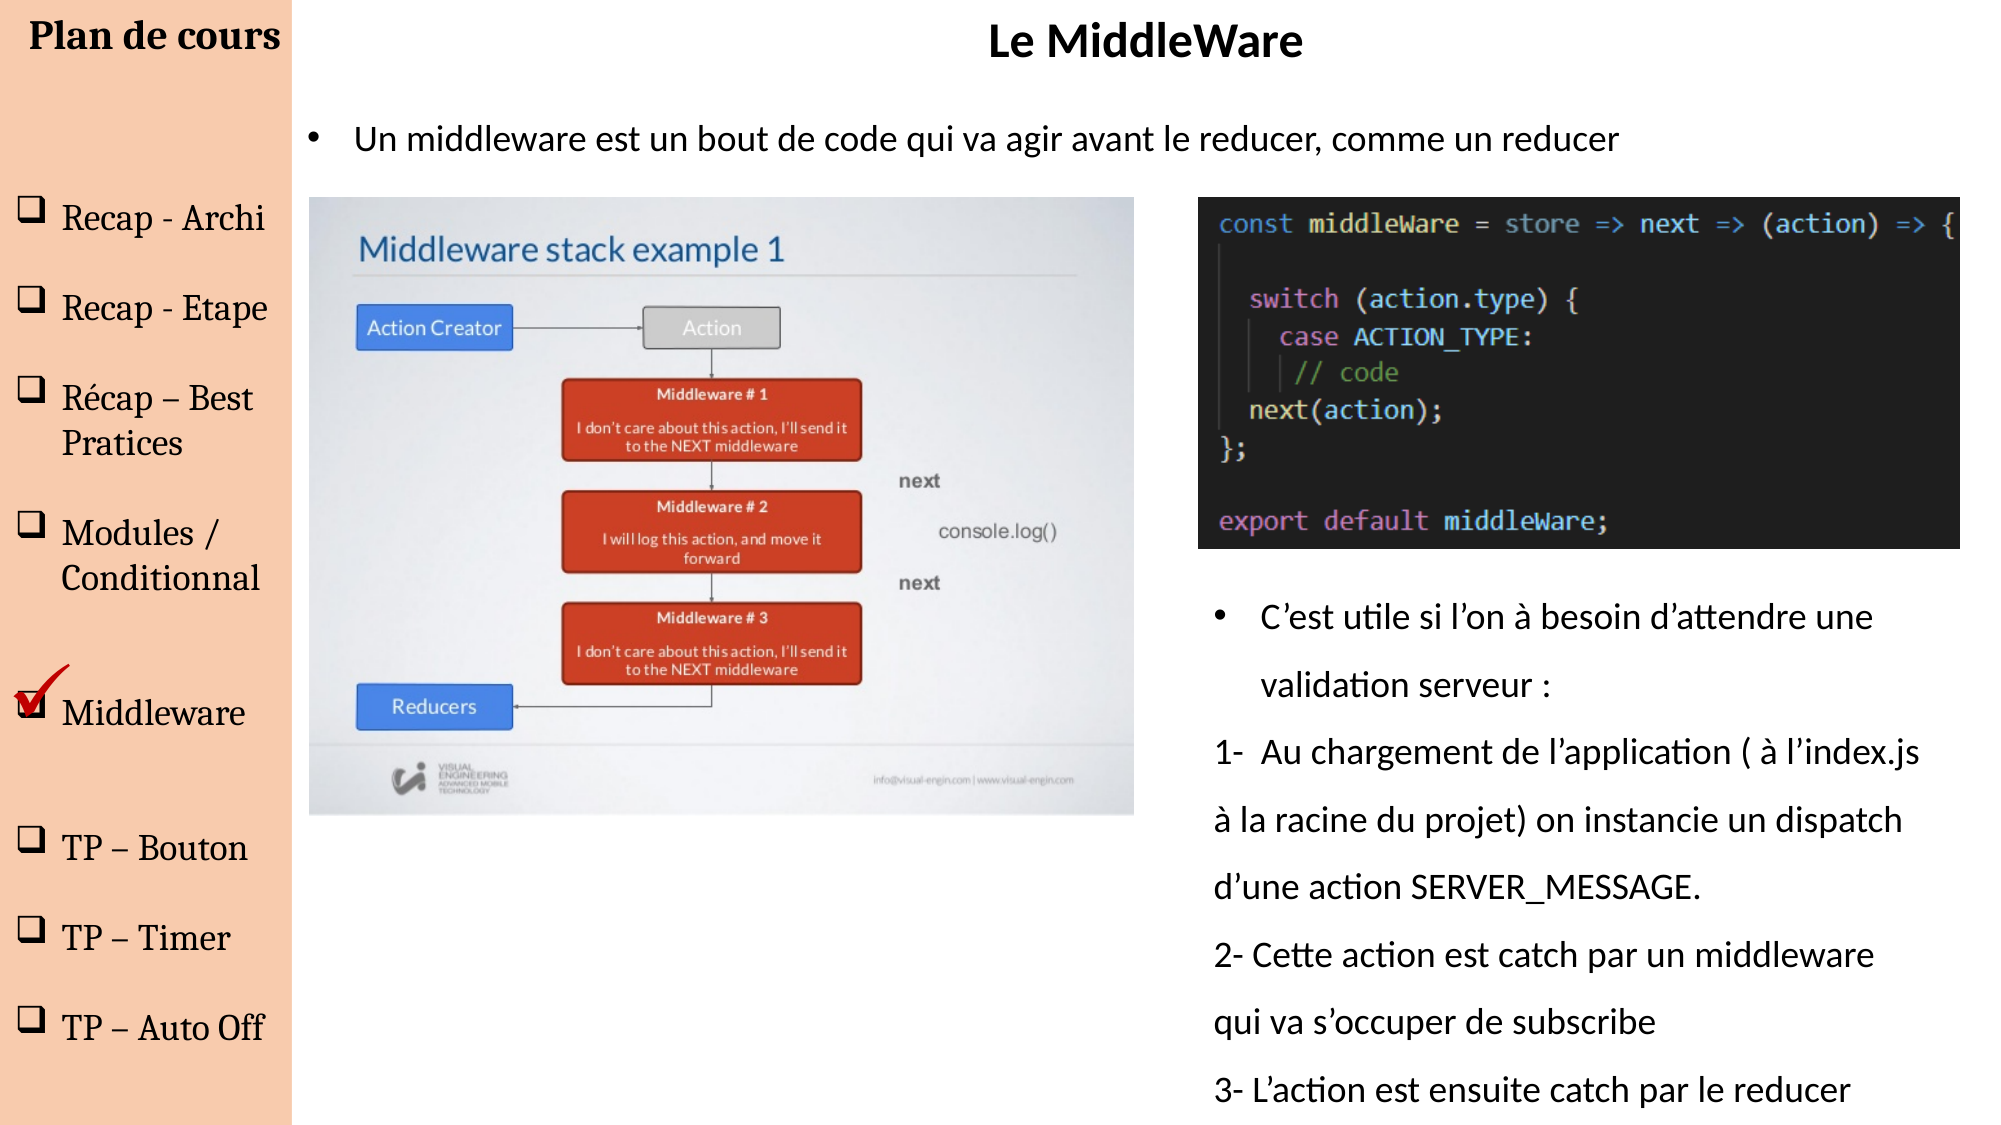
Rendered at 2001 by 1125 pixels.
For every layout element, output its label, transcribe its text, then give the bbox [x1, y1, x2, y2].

picture [309, 197, 1134, 816]
picture [1198, 197, 1960, 550]
text_box [0, 651, 202, 766]
text_box C’est utile si l’on à besoin d’attendre une validation serveur : 1- Au chargement de l’application ( à l’index.js à la racine du projet) on instancie un dispatch d’une action SERVER_MESSAGE. 2- Cette action est catch par un middleware qui va s’occuper de subscribe 3- L’action est ensuite catch par le reducer [1198, 562, 1944, 1118]
text_box Un middleware est un bout de code qui va agir avant le reducer, comme un reducer [292, 106, 1960, 167]
text_box Le MiddleWare [292, 0, 2000, 75]
